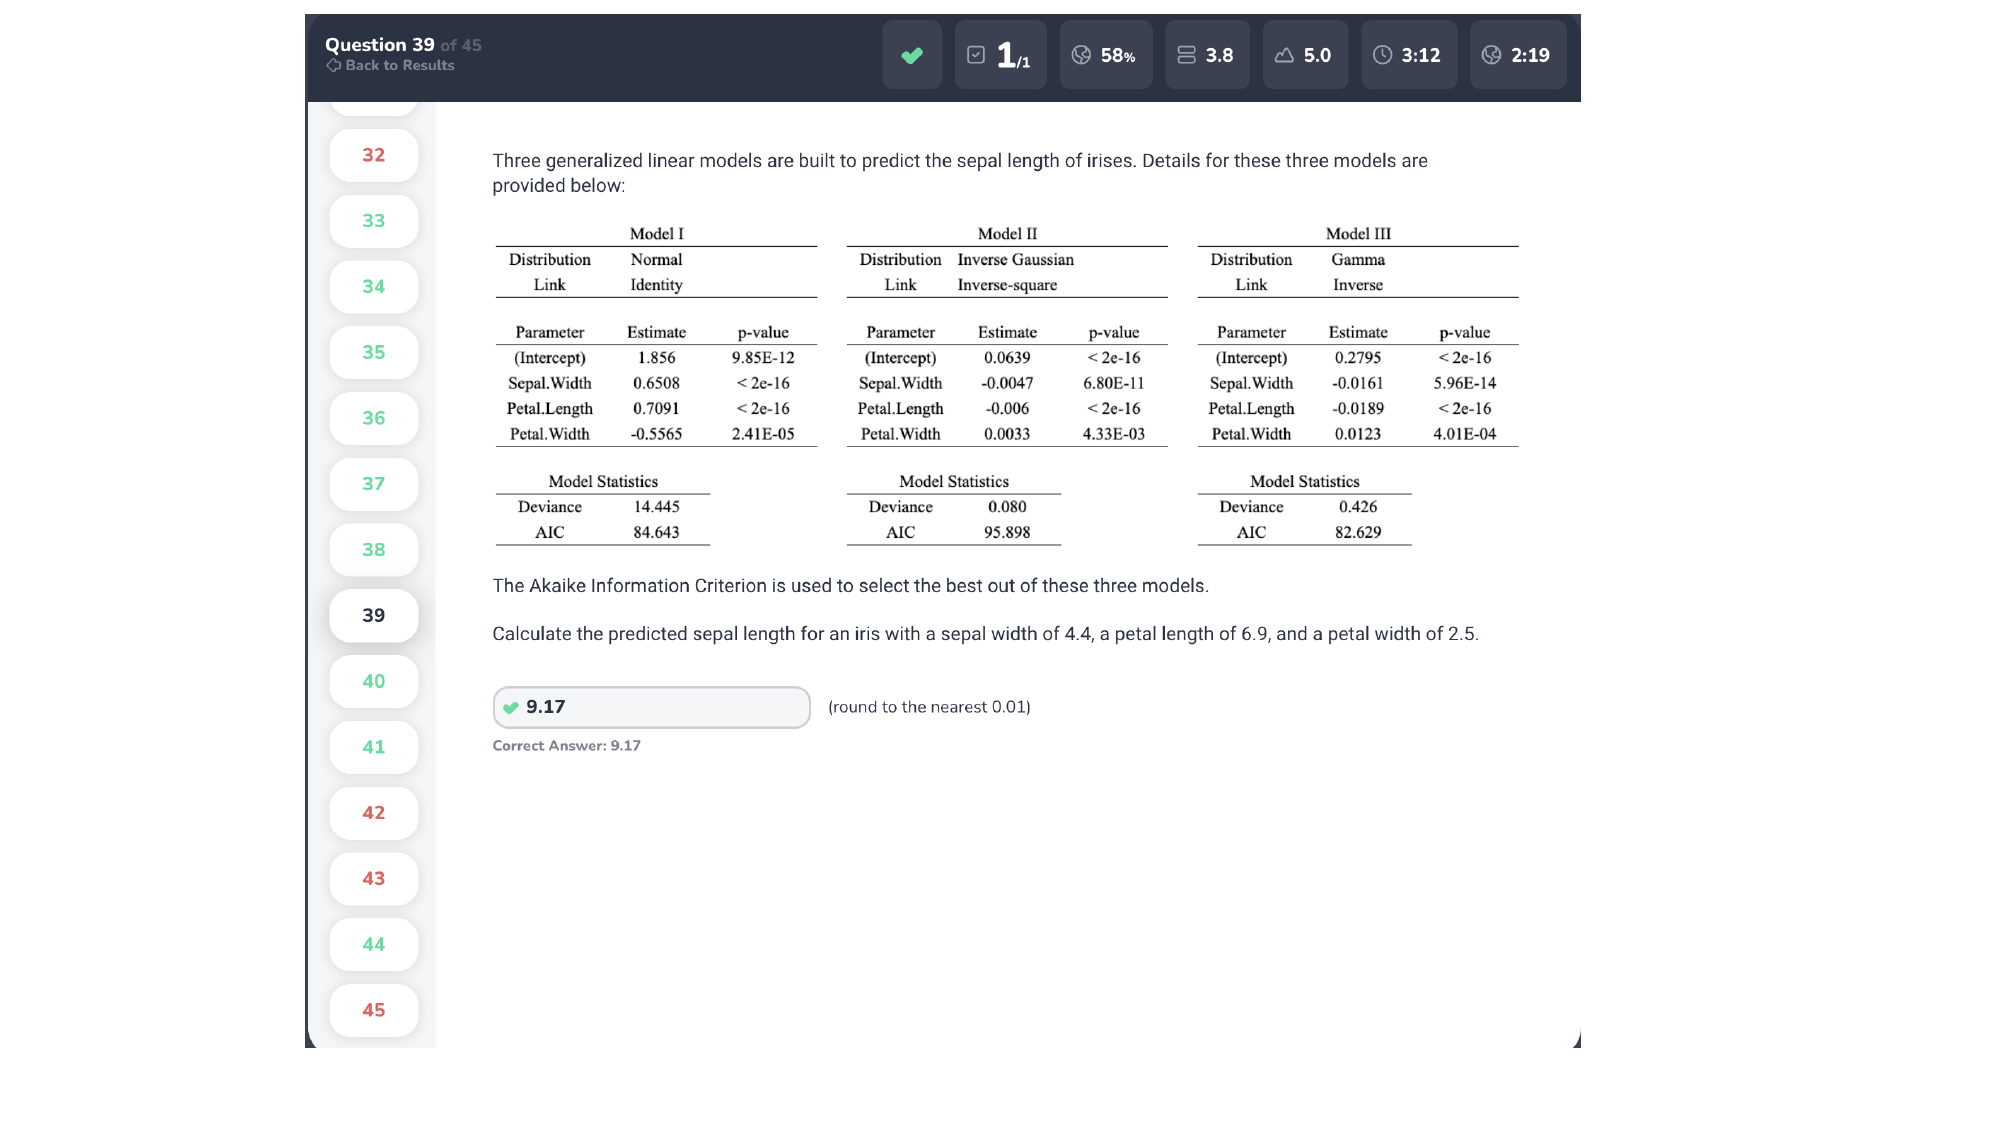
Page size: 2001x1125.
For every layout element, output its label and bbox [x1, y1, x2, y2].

picture [305, 13, 1582, 1048]
